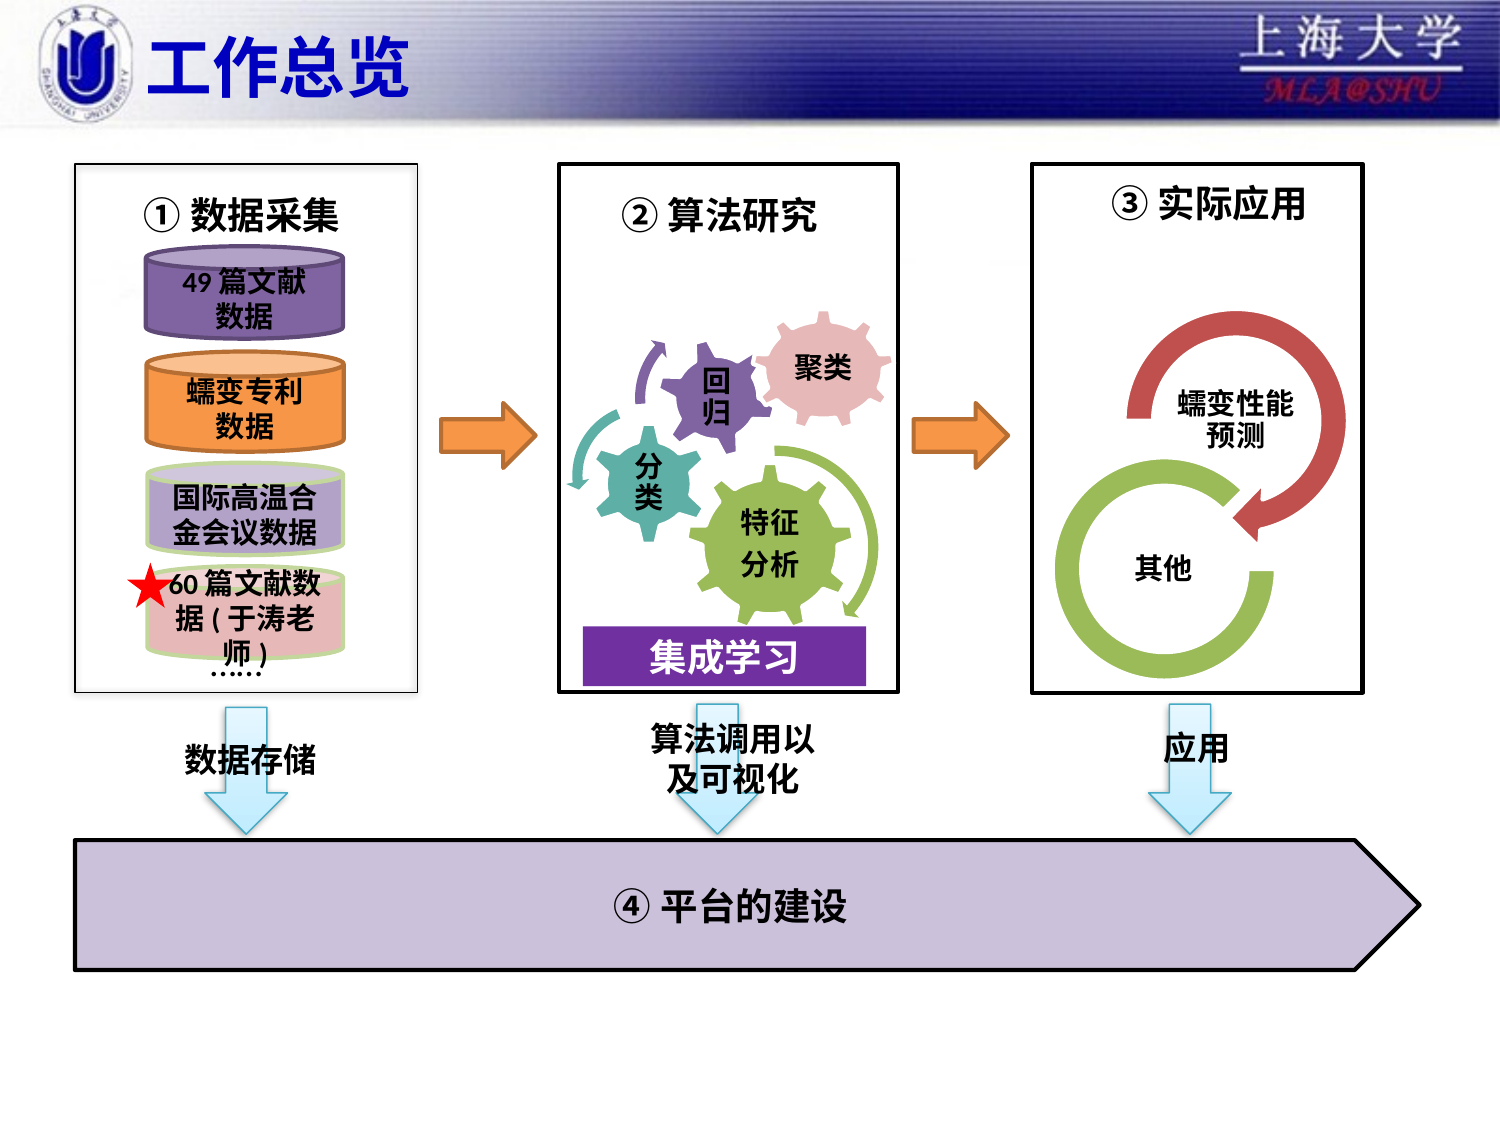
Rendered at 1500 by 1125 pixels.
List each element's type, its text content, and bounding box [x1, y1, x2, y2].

picture [0, 0, 1500, 1125]
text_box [74, 163, 1481, 971]
title 工作总览 [130, 0, 1481, 131]
